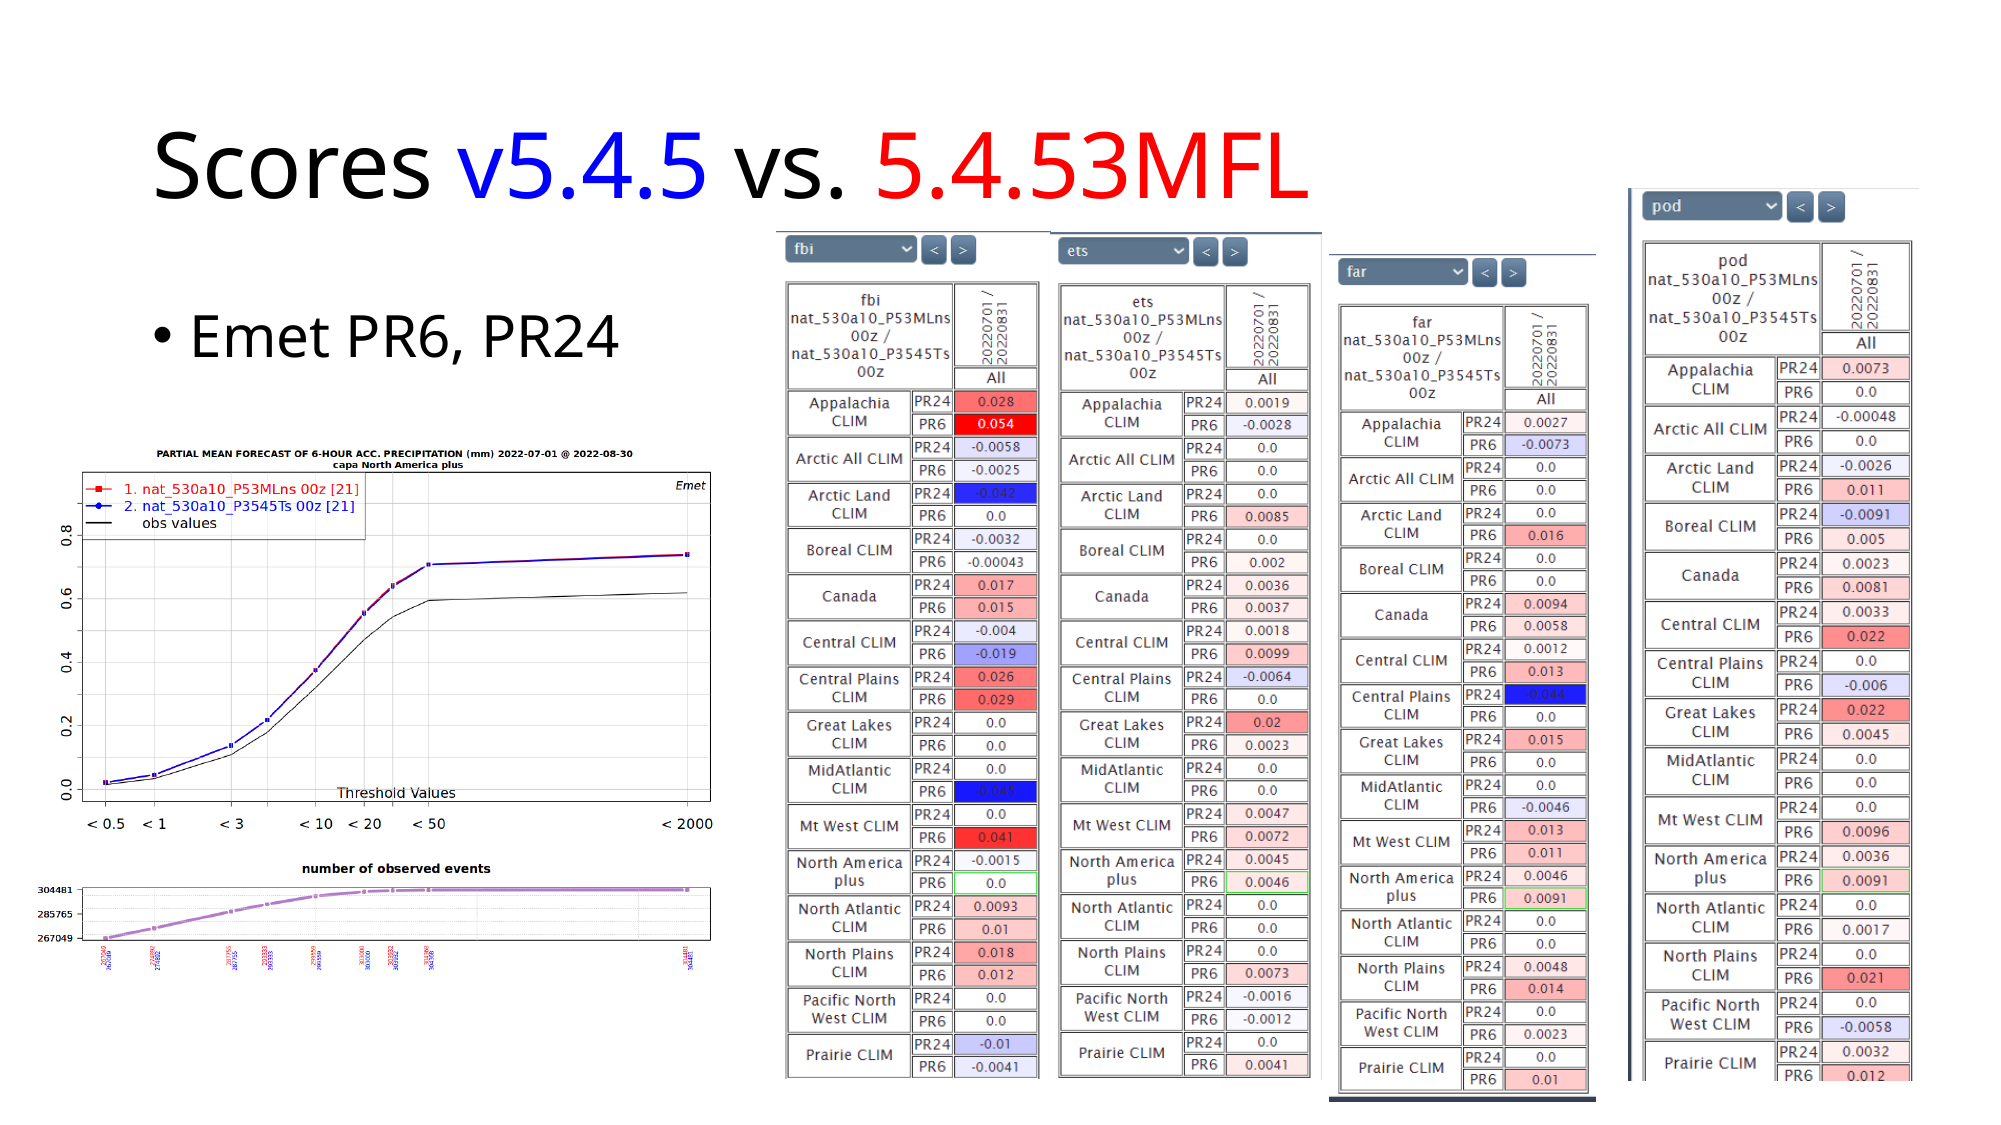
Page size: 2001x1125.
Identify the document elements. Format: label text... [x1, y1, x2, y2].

picture [1329, 253, 1597, 1102]
picture [1628, 188, 1920, 1082]
picture [776, 231, 1322, 1081]
list Emet PR6, PR24 [137, 299, 776, 1014]
picture [24, 412, 740, 998]
title Scores v5.4.5 vs. 5.4.53MFL [137, 59, 1863, 278]
